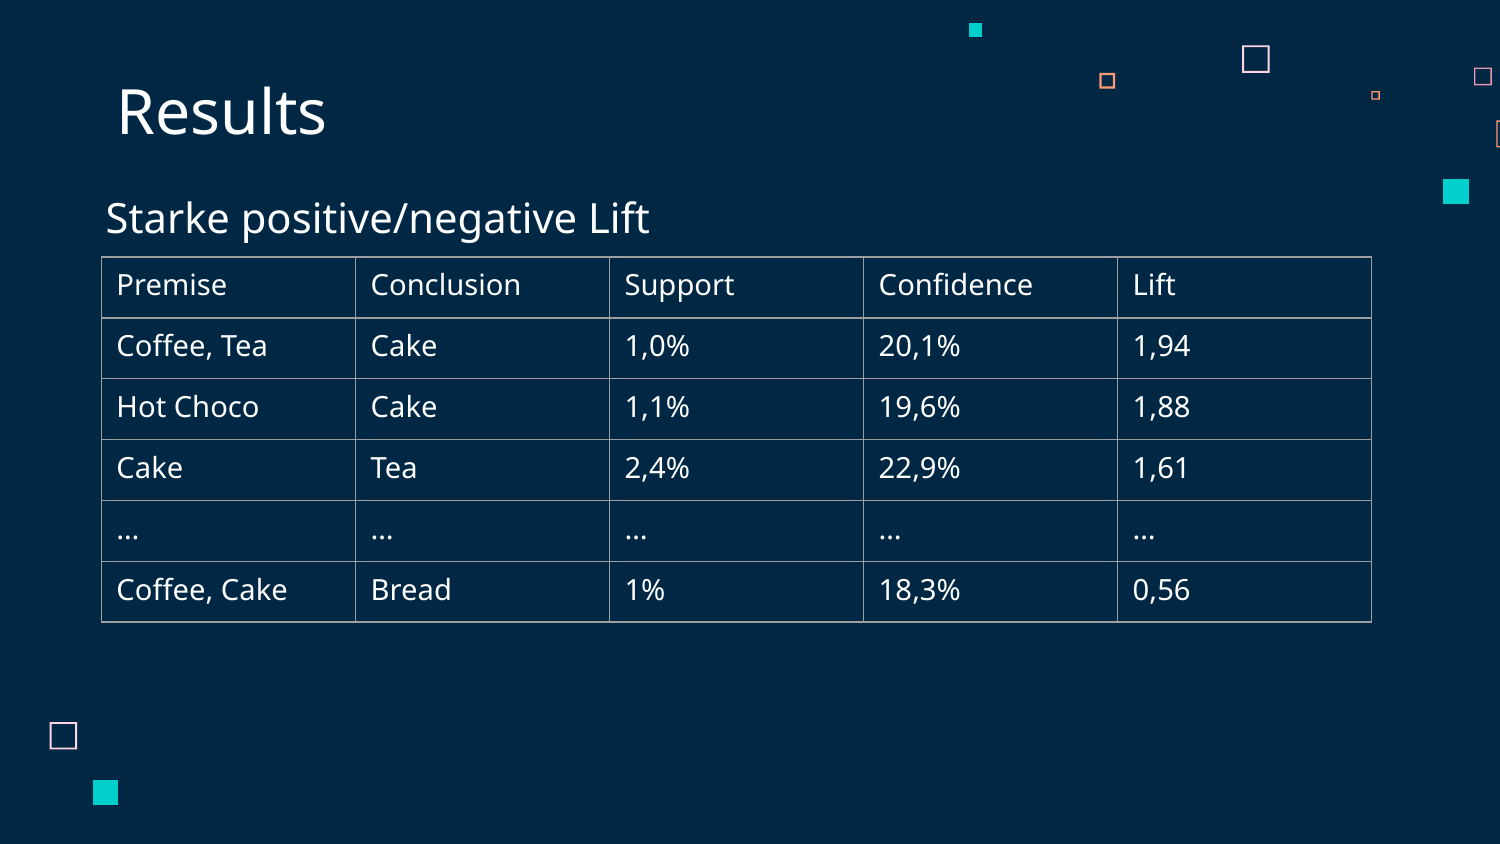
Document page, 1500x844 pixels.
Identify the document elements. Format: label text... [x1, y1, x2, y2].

table_header Premise [102, 258, 355, 317]
table_header Conclusion [356, 258, 609, 317]
table_cell 20,1% [864, 319, 1117, 378]
table_cell … [864, 501, 1117, 561]
text_box Starke positive/negative Lift [90, 162, 867, 258]
table_cell 1,0% [610, 319, 863, 378]
table_cell Bread [356, 562, 609, 621]
table_cell … [610, 501, 863, 561]
table_cell … [356, 501, 609, 561]
table_header Support [610, 258, 863, 317]
table_cell … [1118, 501, 1371, 561]
table_cell Cake [356, 379, 609, 439]
table_cell 1,1% [610, 379, 863, 439]
table_cell 19,6% [864, 379, 1117, 439]
table_cell Cake [102, 440, 355, 500]
table_cell 22,9% [864, 440, 1117, 500]
table_cell 2,4% [610, 440, 863, 500]
table_cell Tea [356, 440, 609, 500]
table_cell Cake [356, 319, 609, 378]
table_cell 0,56 [1118, 562, 1371, 621]
table_cell 1,61 [1118, 440, 1371, 500]
table_cell 1,94 [1118, 319, 1371, 378]
table_cell … [102, 501, 355, 561]
table_cell 18,3% [864, 562, 1117, 621]
table_header Confidence [864, 258, 1117, 317]
table_header Lift [1118, 258, 1371, 317]
table_cell Coffee, Cake [102, 562, 355, 621]
table_cell Hot Choco [102, 379, 355, 439]
title Results [101, 67, 878, 163]
table_cell 1,88 [1118, 379, 1371, 439]
table_cell Coffee, Tea [102, 319, 355, 378]
table_cell 1% [610, 562, 863, 621]
